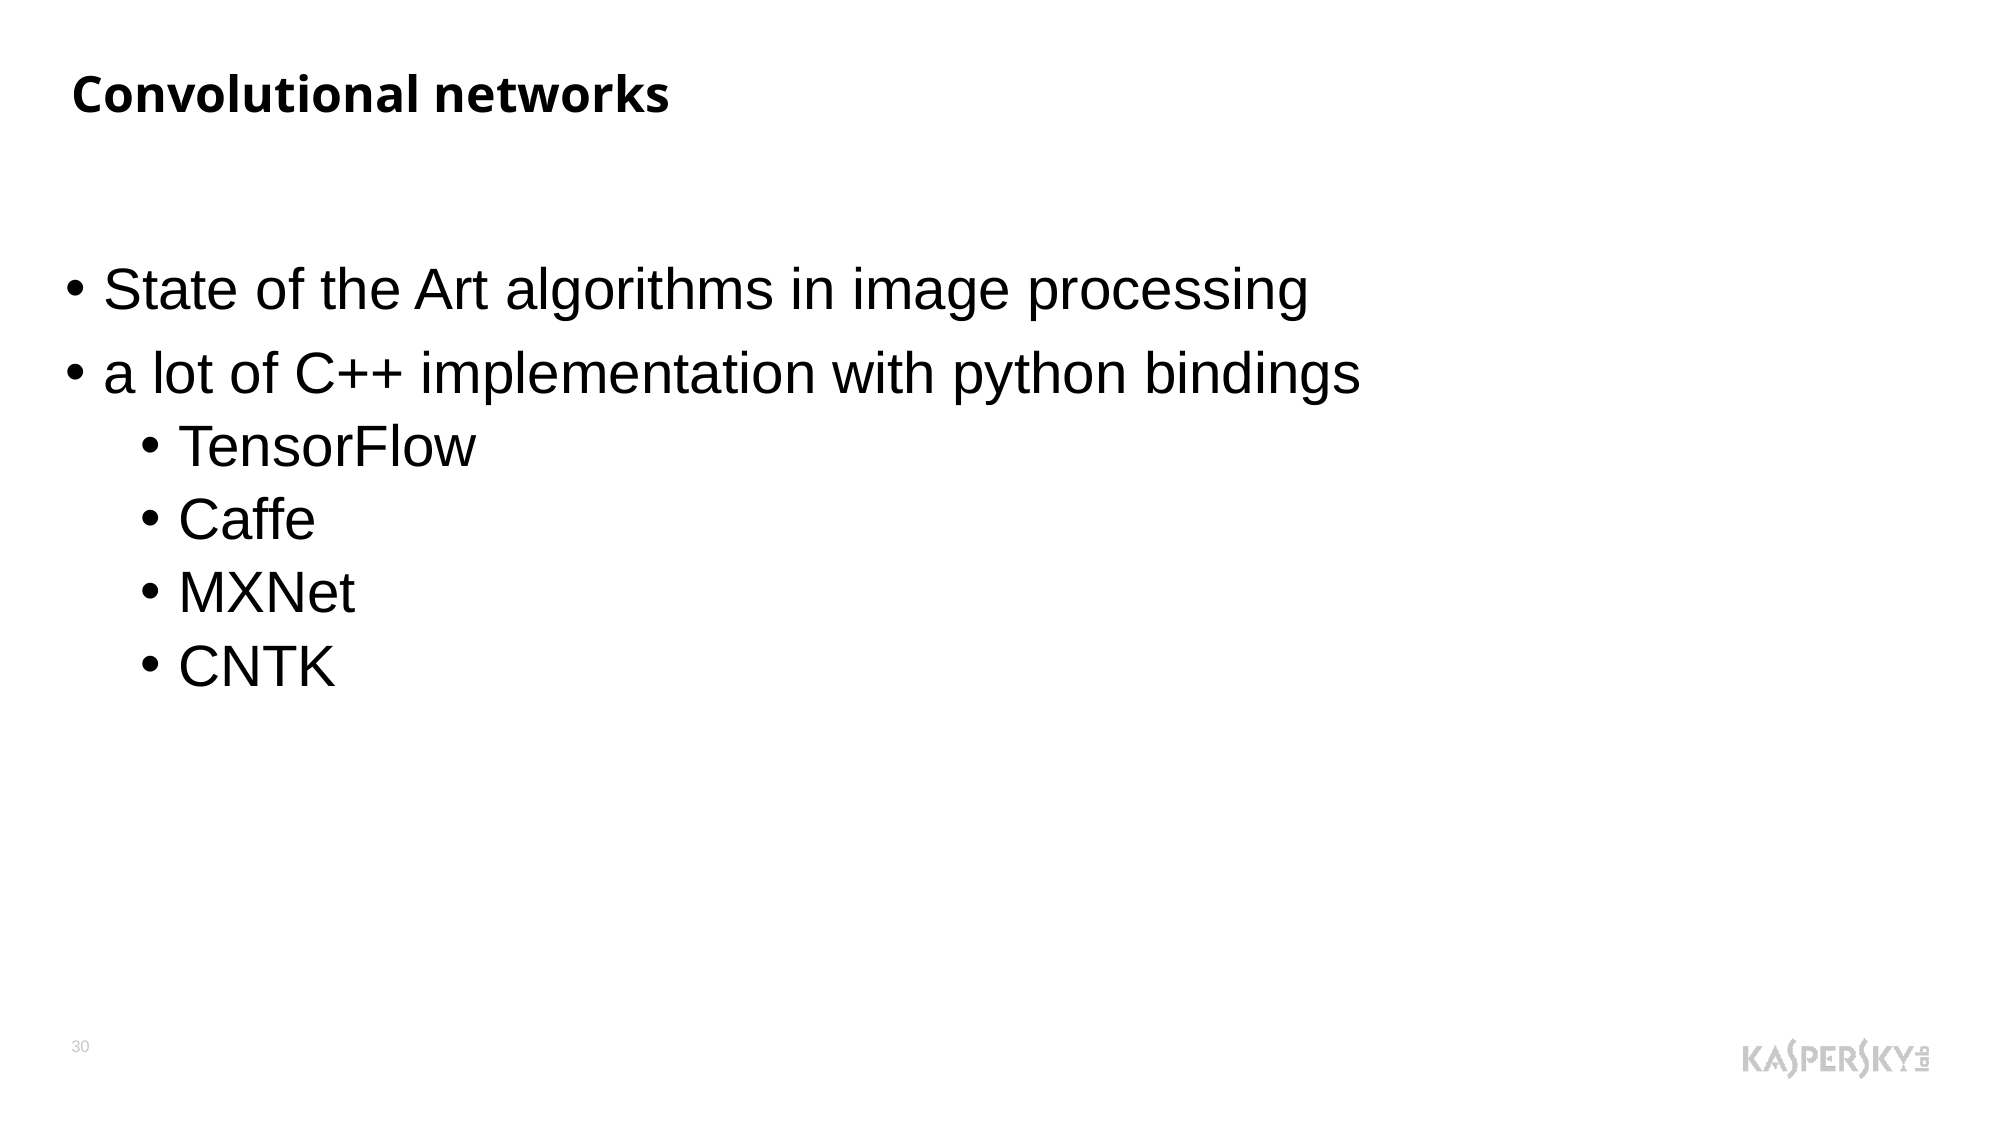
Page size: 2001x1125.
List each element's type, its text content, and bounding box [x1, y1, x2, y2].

text_box State of the Art algorithms in image processing a lot of C++ implementation with python bindings TensorFlow Caffe MXNet CNTK [51, 251, 1856, 777]
picture [1735, 1031, 1936, 1087]
title Convolutional networks [71, 69, 1929, 124]
slide_number 30 [71, 1035, 110, 1083]
